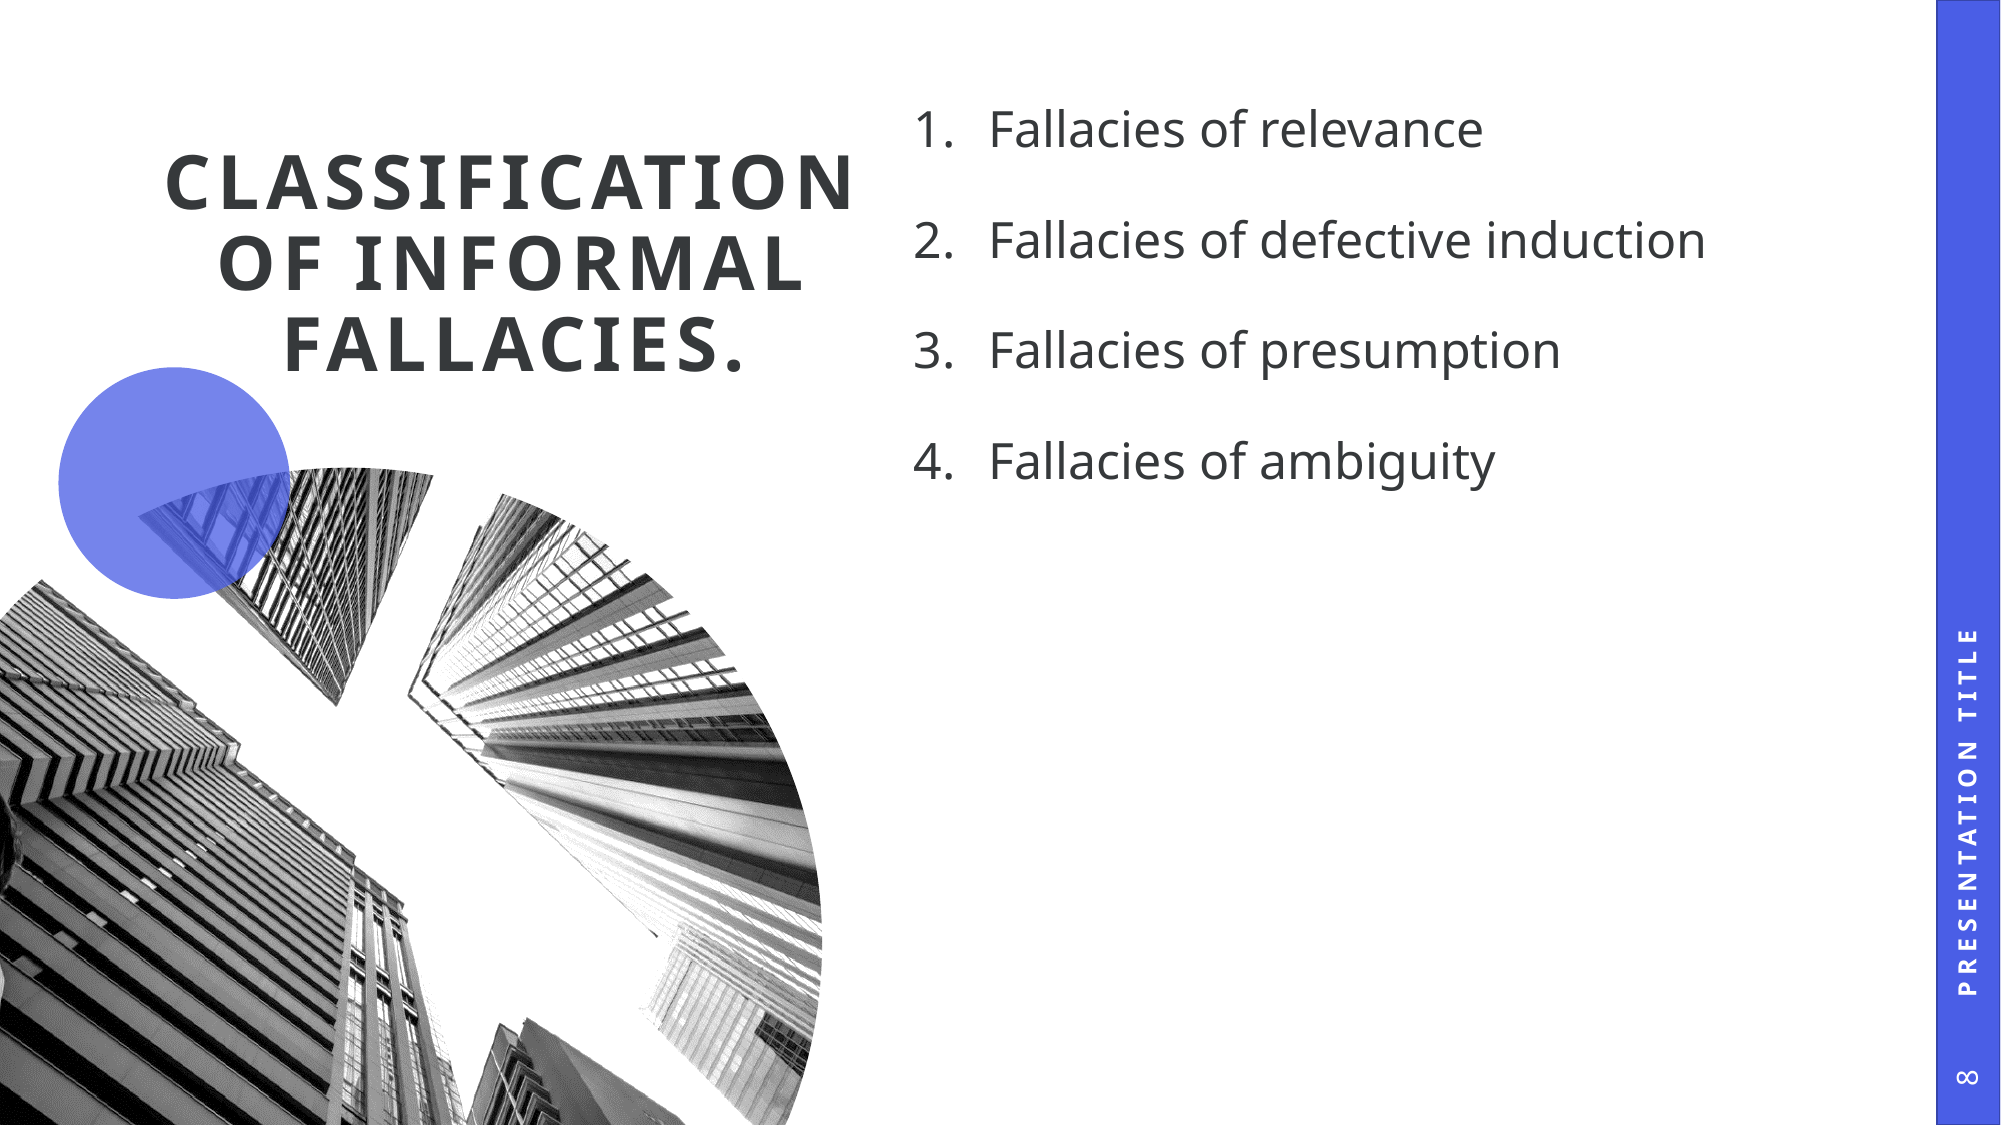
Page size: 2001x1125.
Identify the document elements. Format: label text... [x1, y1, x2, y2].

title Classification of Informal fallacies. [138, 145, 889, 454]
picture [0, 467, 823, 1125]
slide_number 8 [1937, 1032, 2000, 1125]
footer Presentation Title [1937, 0, 2000, 1032]
list Fallacies of relevance Fallacies of defective induction Fallacies of presumption Fallacies of ambiguity [914, 67, 1864, 1063]
